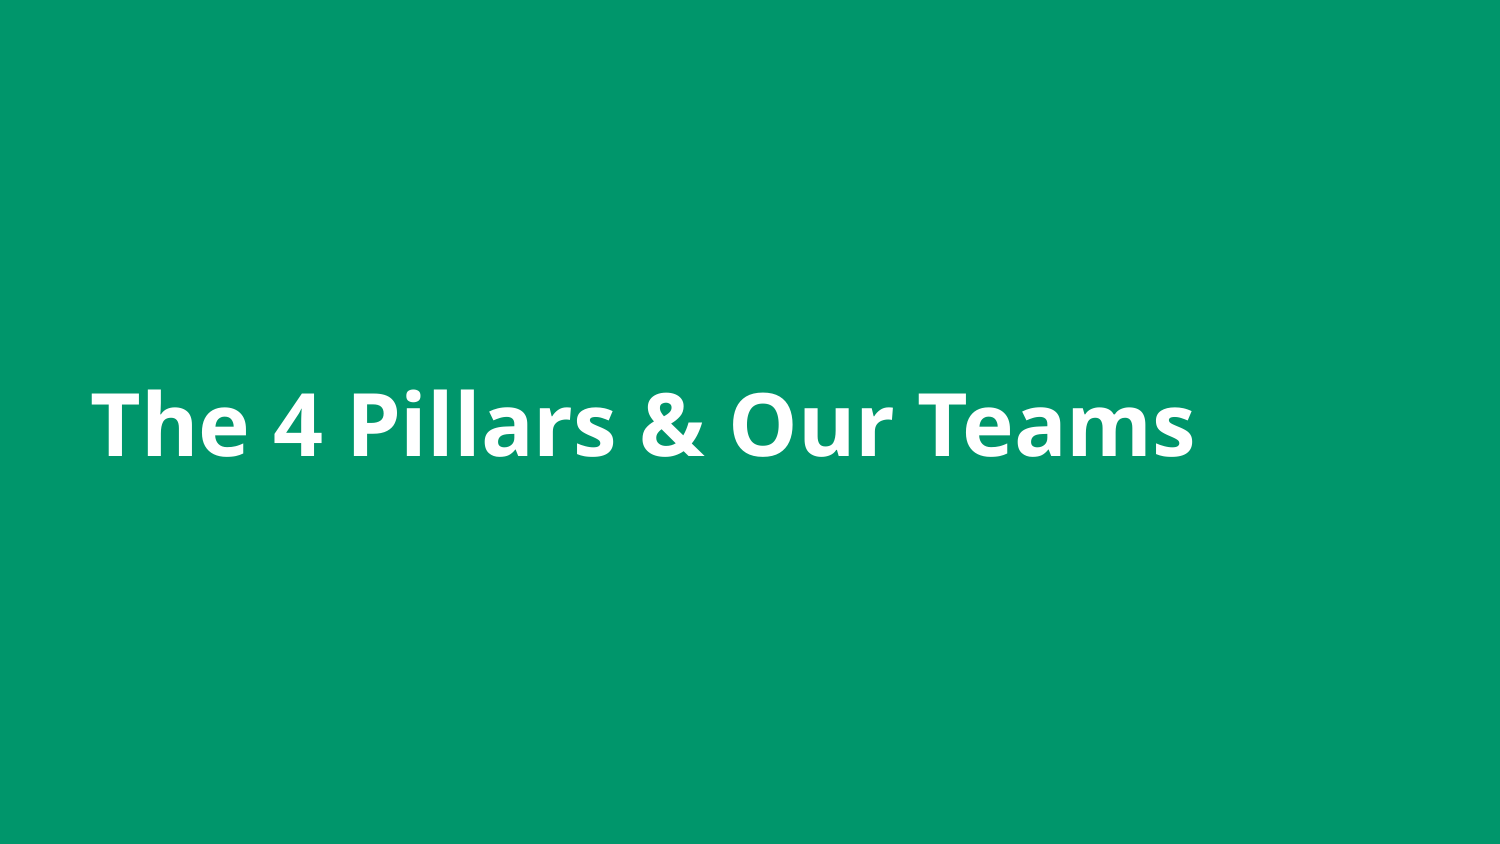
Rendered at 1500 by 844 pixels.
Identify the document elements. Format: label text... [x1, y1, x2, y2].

title The 4 Pillars & Our Teams [75, 338, 1425, 505]
